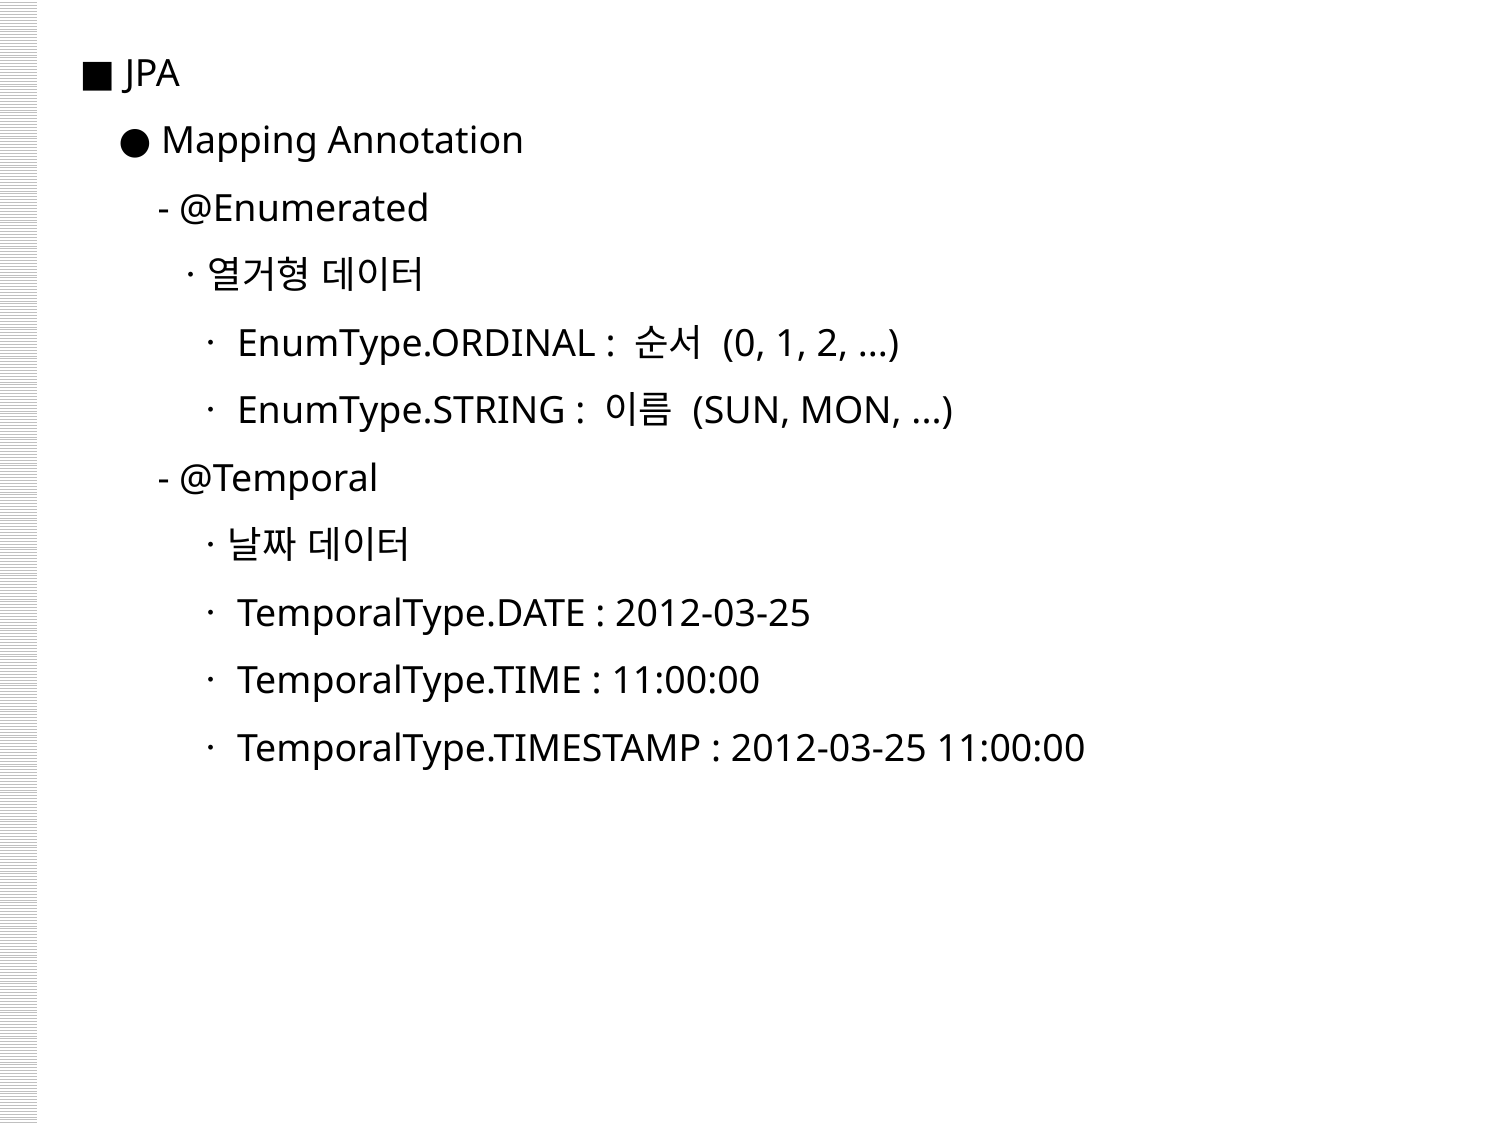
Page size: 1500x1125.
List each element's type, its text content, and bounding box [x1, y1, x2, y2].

text_box ■ JPA ● Mapping Annotation - @Enumerated ㆍ열거형 데이터 ㆍEnumType.ORDINAL : 순서 (0, 1, 2, ...) ㆍEnumType.STRING : 이름 (SUN, MON, ...) - @Temporal ㆍ날짜 데이터 ㆍTemporalType.DATE : 2012-03-25 ㆍTemporalType.TIME : 11:00:00 ㆍTemporalType.TIMESTAMP : 2012-03-25 11:00:00 [64, 19, 1101, 777]
